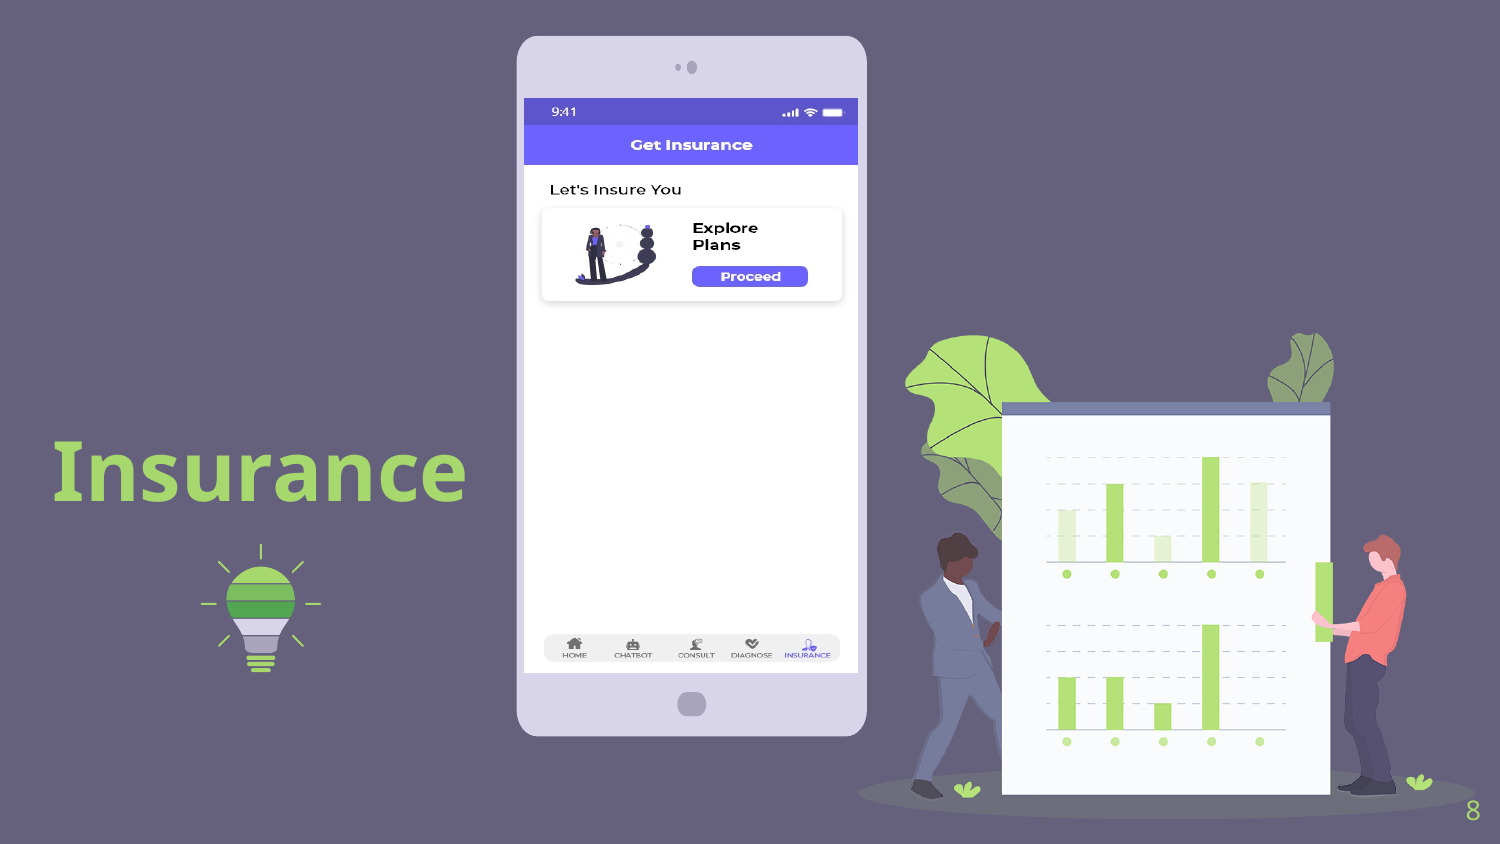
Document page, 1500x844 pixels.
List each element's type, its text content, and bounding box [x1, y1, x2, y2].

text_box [516, 35, 868, 737]
slide_number 8 [1391, 779, 1482, 844]
picture [524, 98, 858, 673]
title Insurance [52, 252, 470, 519]
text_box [200, 543, 322, 673]
picture [858, 333, 1475, 819]
